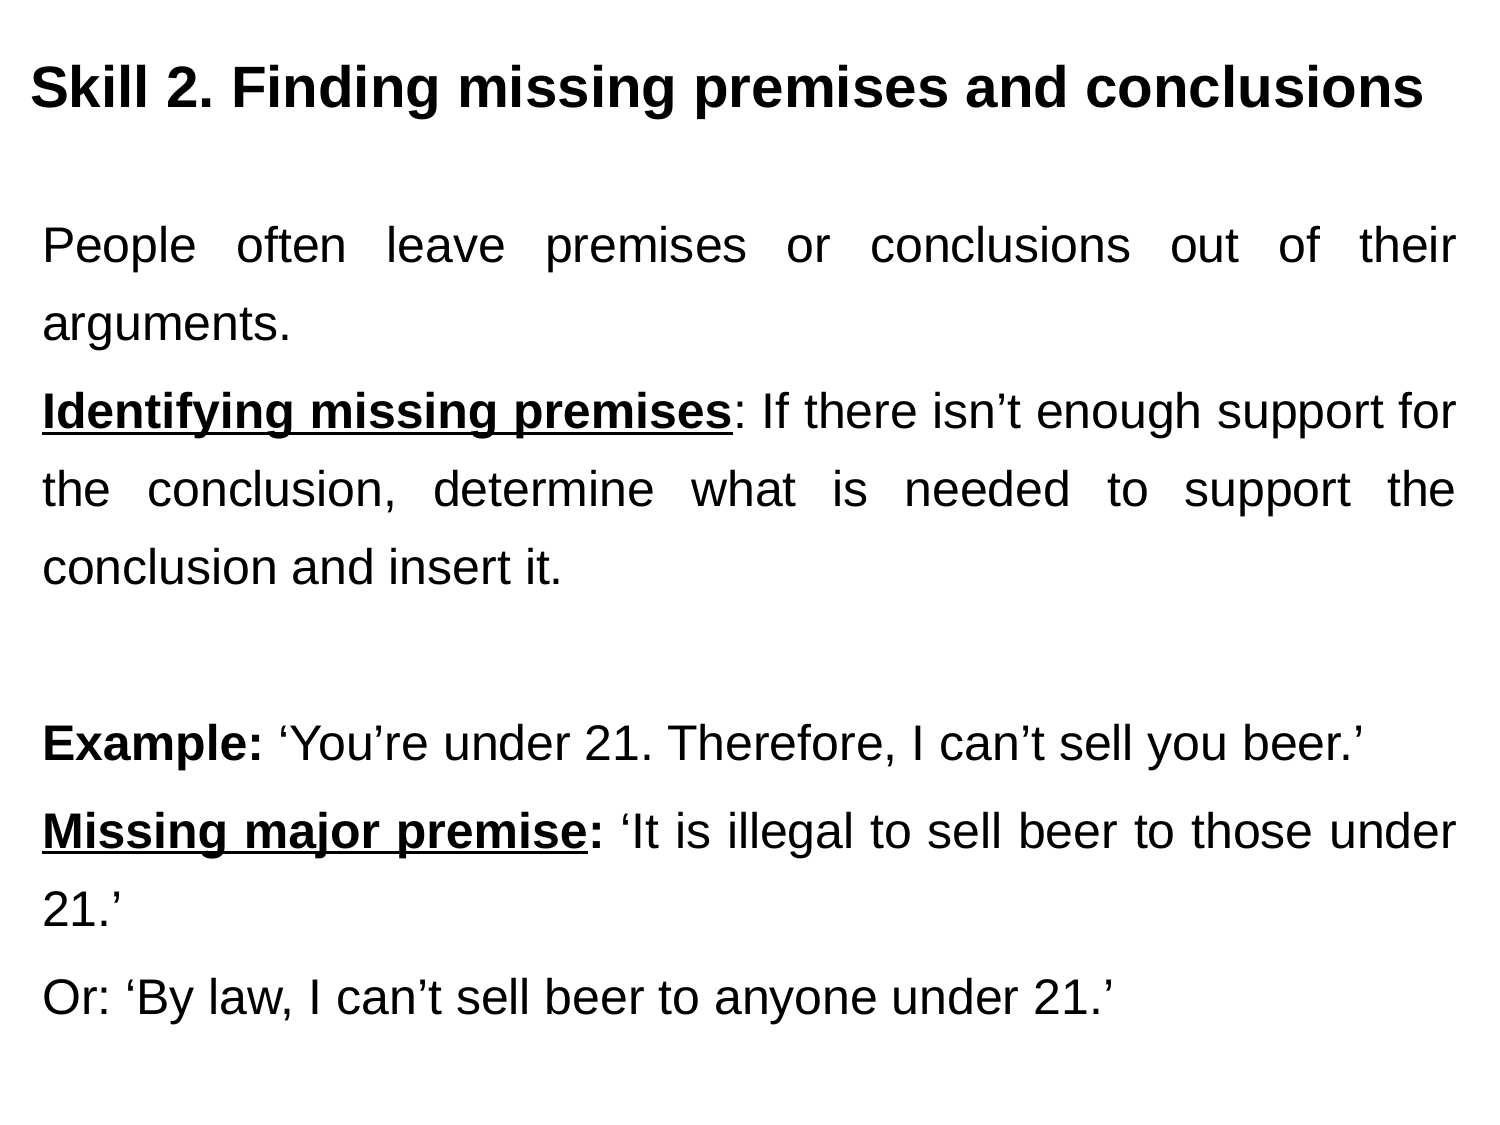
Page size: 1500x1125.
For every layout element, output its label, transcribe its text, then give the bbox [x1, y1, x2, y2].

subtitle People often leave premises or conclusions out of their arguments. Identifying missing premises: If there isn’t enough support for the conclusion, determine what is needed to support the conclusion and insert it. Example: ‘You’re under 21. Therefore, I can’t sell you beer.’ Missing major premise: ‘It is illegal to sell beer to those under 21.’ Or: ‘By law, I can’t sell beer to anyone under 21.’ [27, 187, 1473, 1025]
title Skill 2. Finding missing premises and conclusions [0, 5, 1475, 156]
